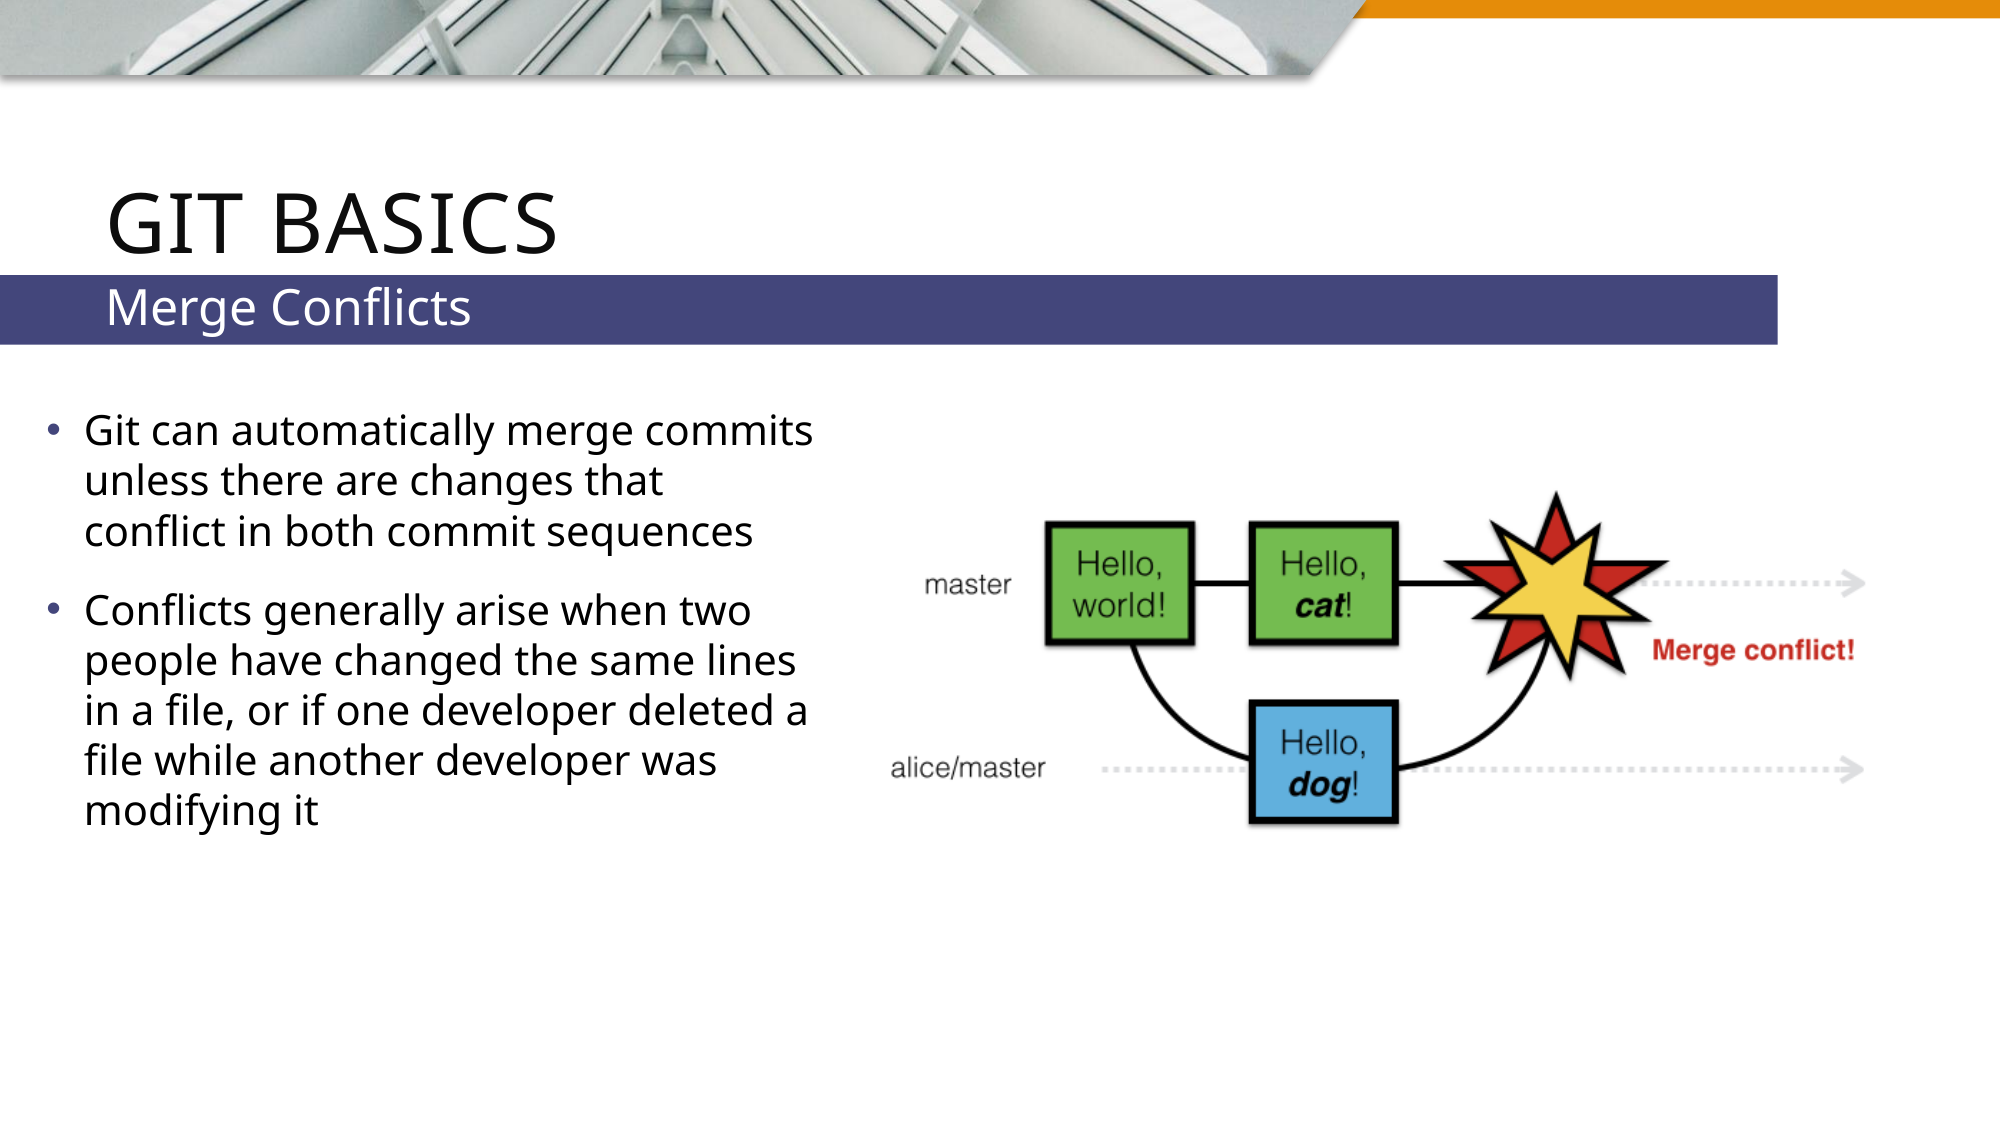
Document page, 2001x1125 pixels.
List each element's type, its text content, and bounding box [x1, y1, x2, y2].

list Git can automatically merge commits unless there are changes that conflict in both commit sequences Conflicts generally arise when two people have changed the same lines in a file, or if one developer deleted a file while another developer was modifying it [31, 396, 835, 894]
picture [0, 0, 1367, 76]
picture [869, 469, 1884, 851]
title Git basics [90, 162, 1863, 279]
list Merge Conflicts [0, 275, 1778, 345]
